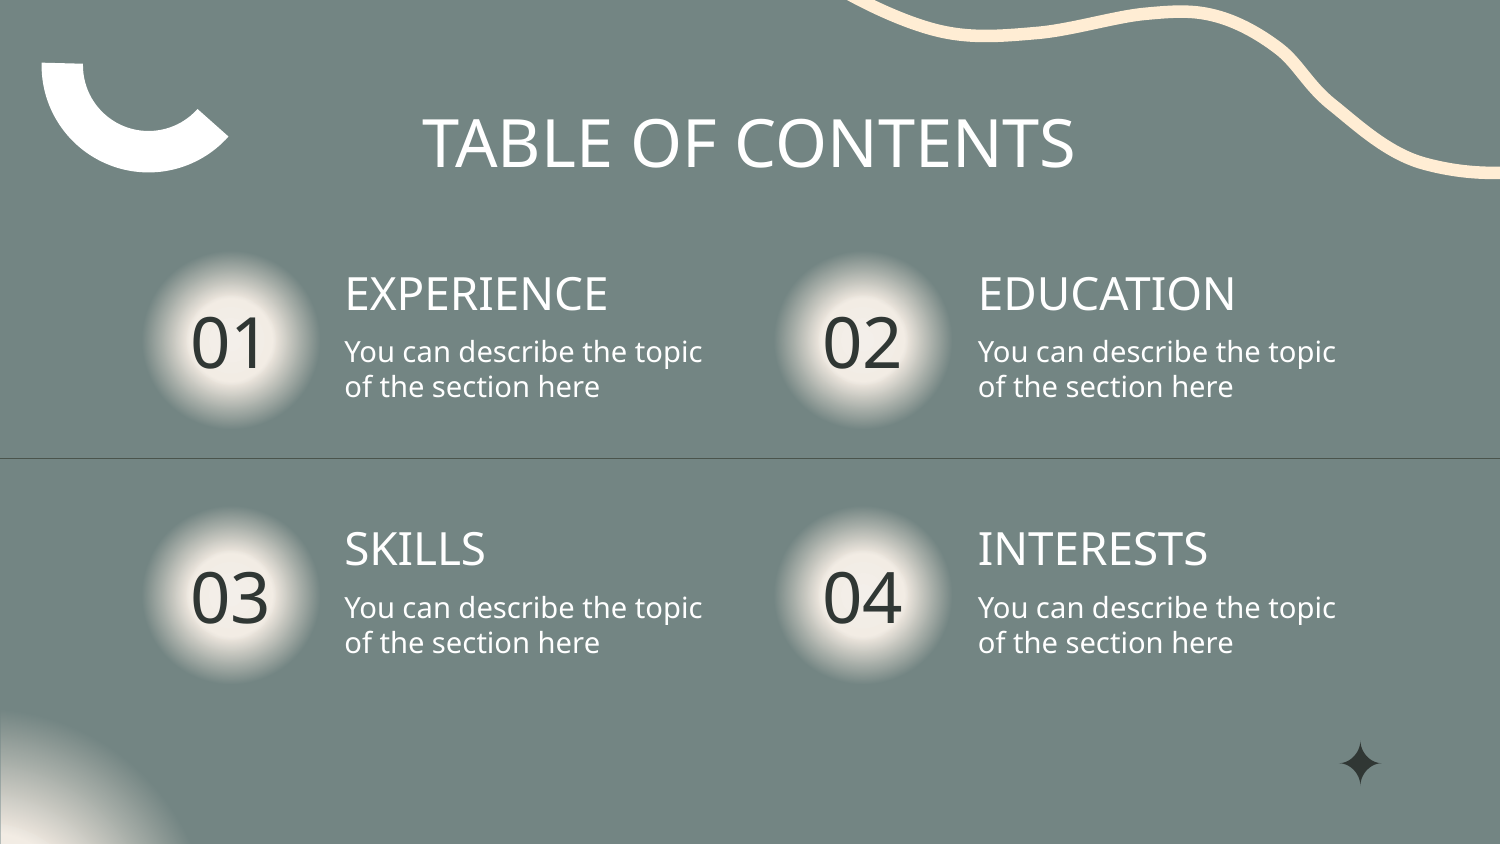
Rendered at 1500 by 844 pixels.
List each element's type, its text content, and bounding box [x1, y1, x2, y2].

subtitle You can describe the topic of the section here [329, 574, 722, 661]
text_box [114, 478, 329, 712]
subtitle EDUCATION [962, 274, 1355, 318]
text_box [746, 223, 962, 457]
title 03 [145, 529, 317, 661]
subtitle You can describe the topic of the section here [962, 318, 1355, 406]
subtitle You can describe the topic of the section here [329, 318, 722, 406]
text_box [114, 223, 329, 457]
subtitle You can describe the topic of the section here [962, 574, 1355, 661]
title 02 [776, 274, 949, 406]
subtitle INTERESTS [962, 529, 1355, 574]
title TABLE OF CONTENTS [118, 85, 1382, 180]
subtitle SKILLS [329, 529, 722, 574]
title 01 [145, 274, 317, 406]
subtitle EXPERIENCE [329, 274, 722, 318]
text_box [41, 62, 229, 173]
title 04 [776, 529, 949, 661]
text_box [746, 478, 962, 712]
